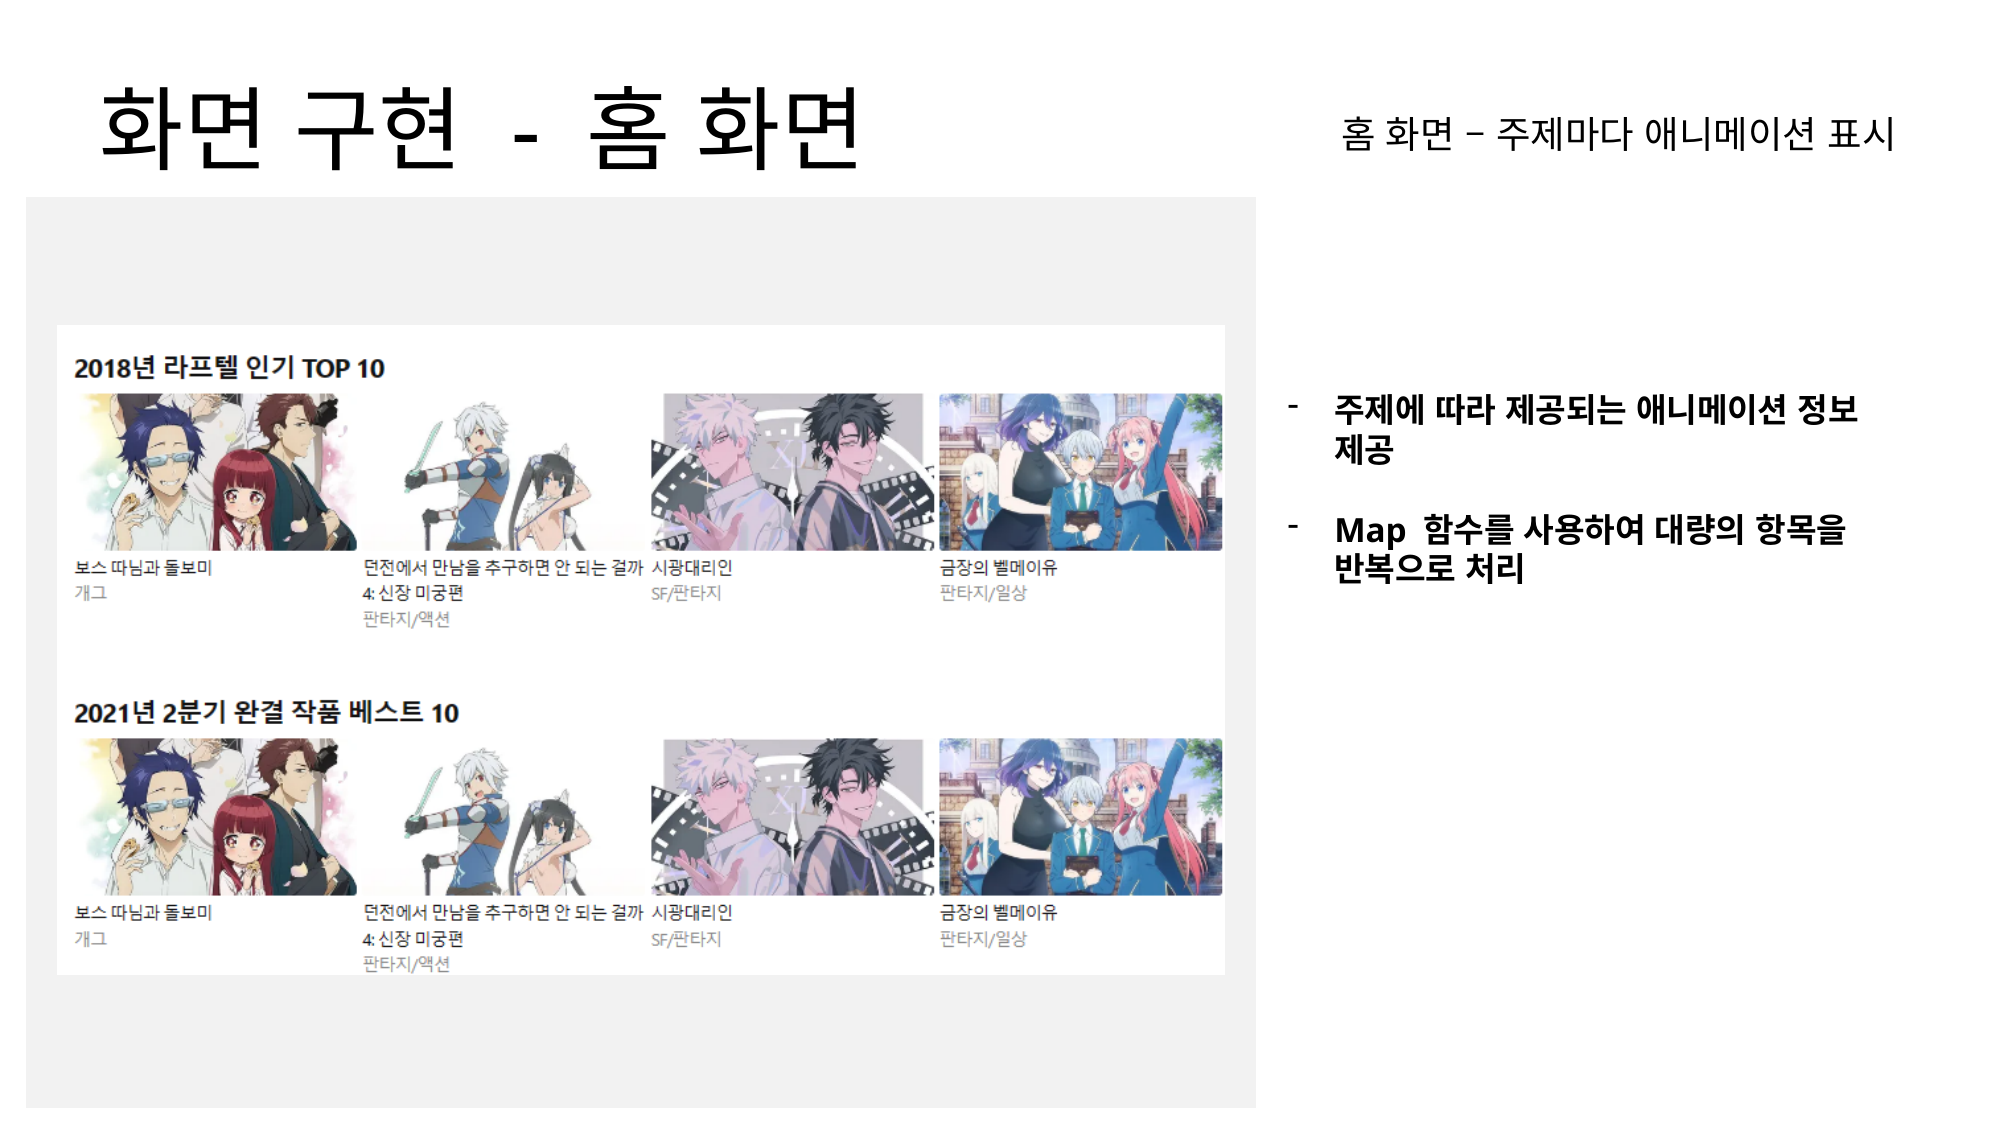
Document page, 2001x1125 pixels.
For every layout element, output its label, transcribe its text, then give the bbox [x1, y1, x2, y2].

text_box 홈 화면 – 주제마다 애니메이션 표시 [1326, 103, 1912, 164]
text_box 주제에 따라 제공되는 애니메이션 정보 제공 Map 함수를 사용하여 대량의 항목을 반복으로 처리 [1272, 381, 1943, 596]
title 화면 구현 - 홈 화면 [84, 70, 1124, 199]
picture [57, 325, 1225, 975]
text_box [26, 197, 1256, 1108]
